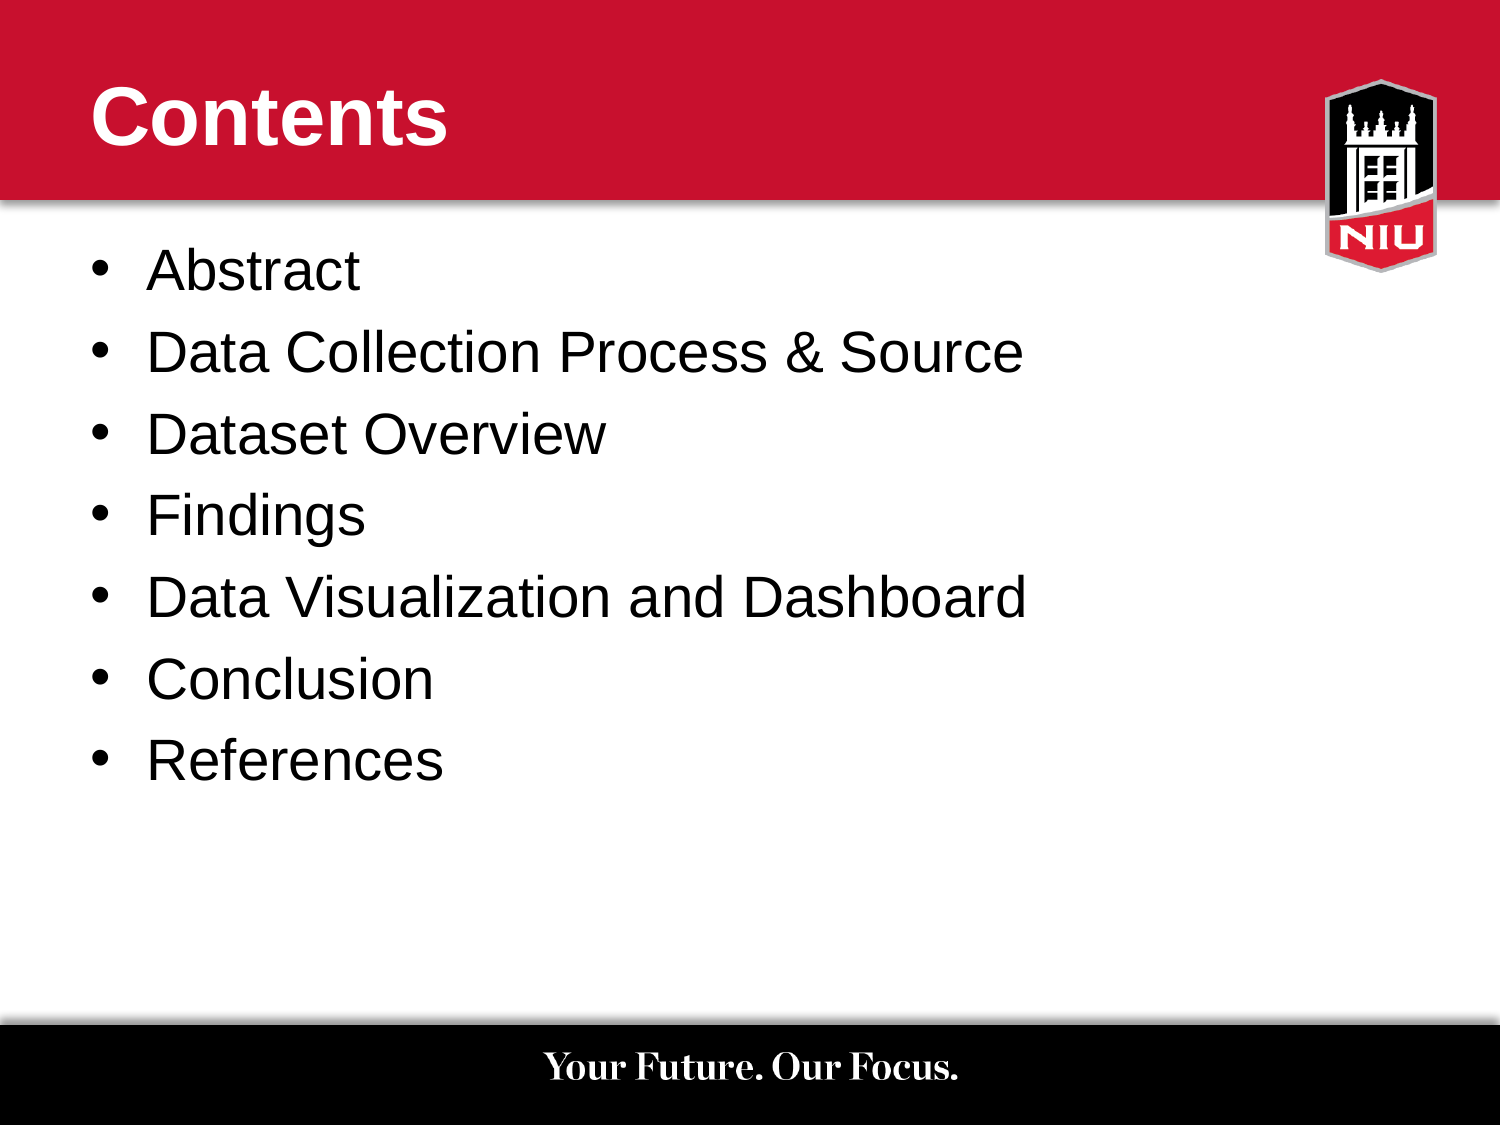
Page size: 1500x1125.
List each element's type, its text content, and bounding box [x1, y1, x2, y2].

picture [526, 1029, 975, 1100]
list Abstract Data Collection Process & Source Dataset Overview Findings Data Visualization and Dashboard Conclusion References [75, 224, 1363, 988]
title Contents [75, 24, 1313, 200]
picture [1325, 79, 1437, 273]
